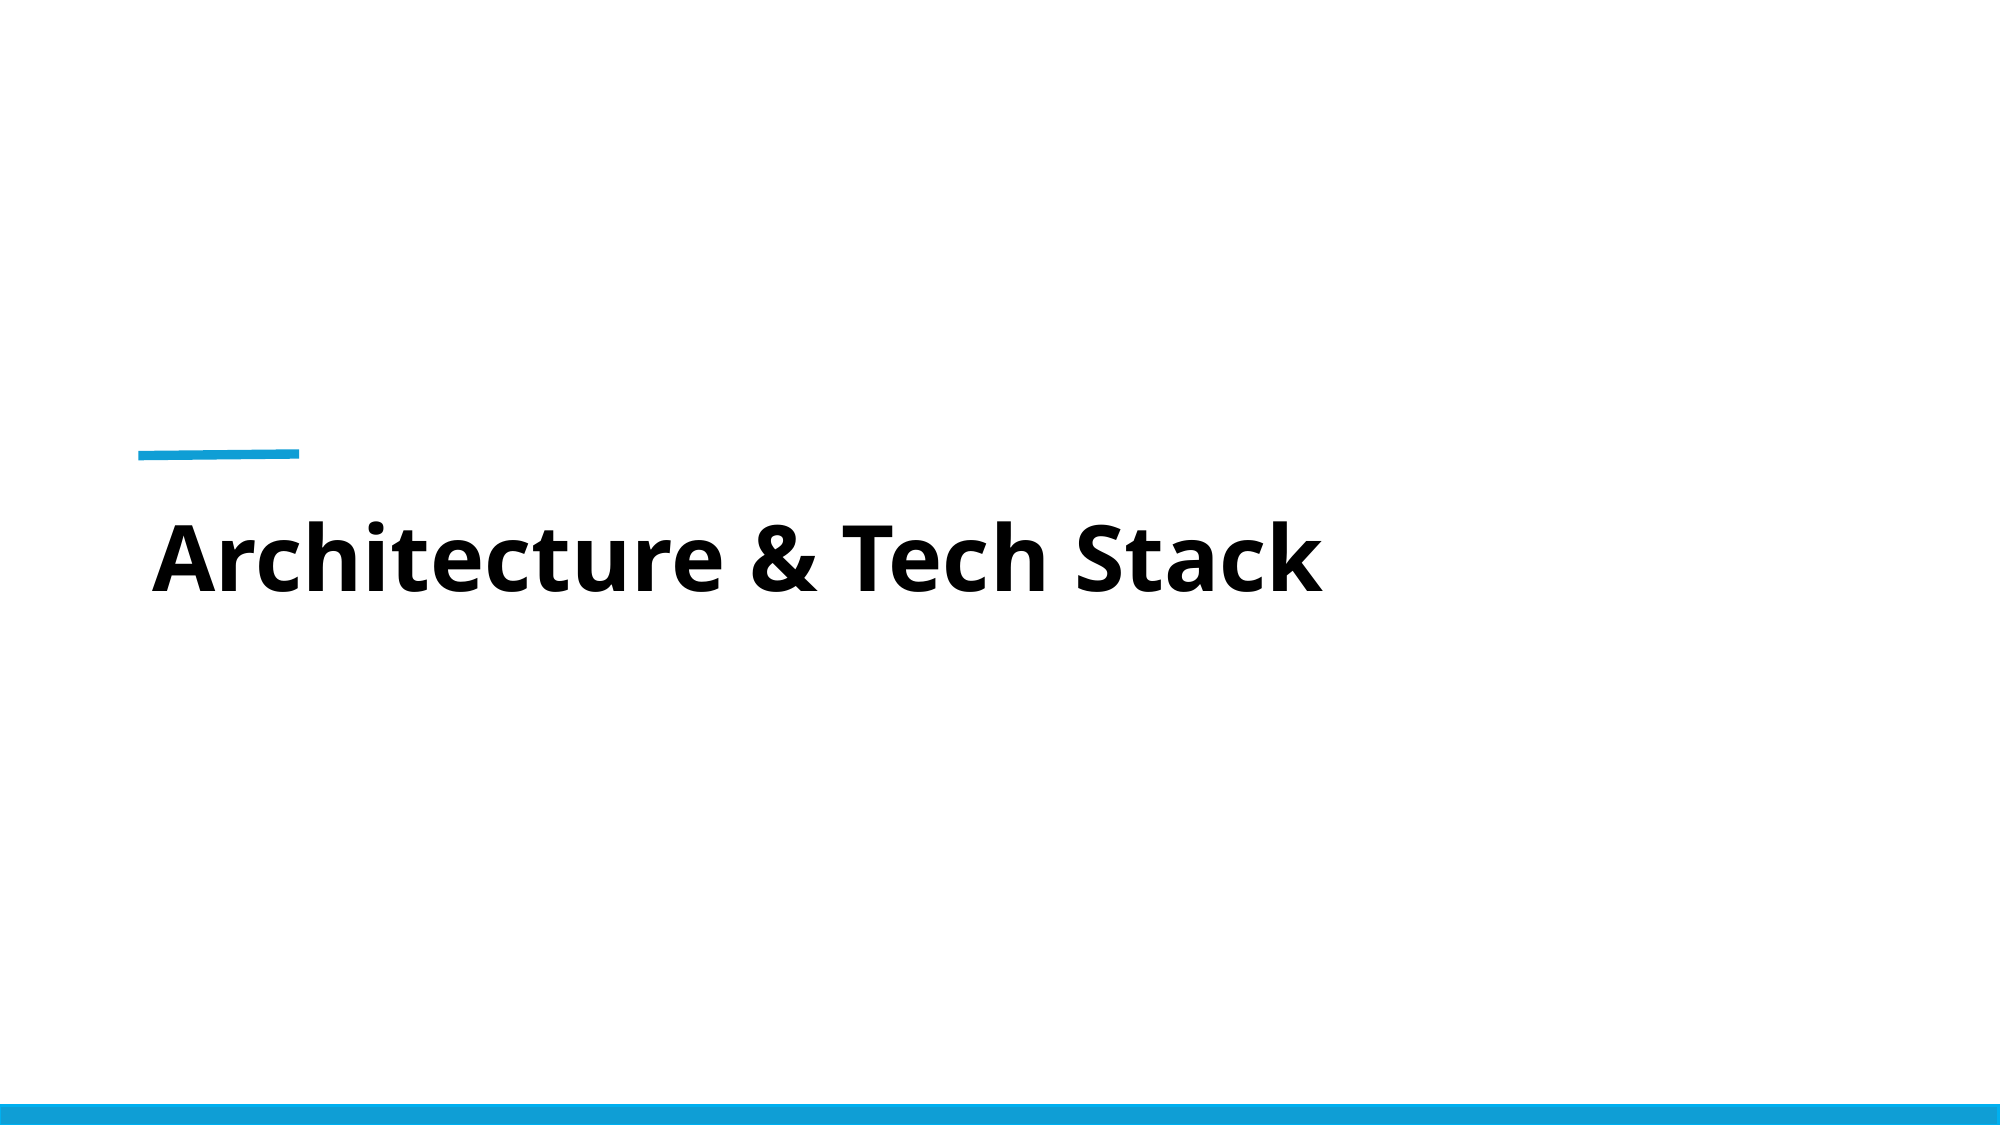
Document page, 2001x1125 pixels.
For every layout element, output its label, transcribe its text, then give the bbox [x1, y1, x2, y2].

text_box [0, 1104, 2000, 1125]
title Architecture & Tech Stack [137, 452, 1863, 671]
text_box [137, 453, 300, 457]
